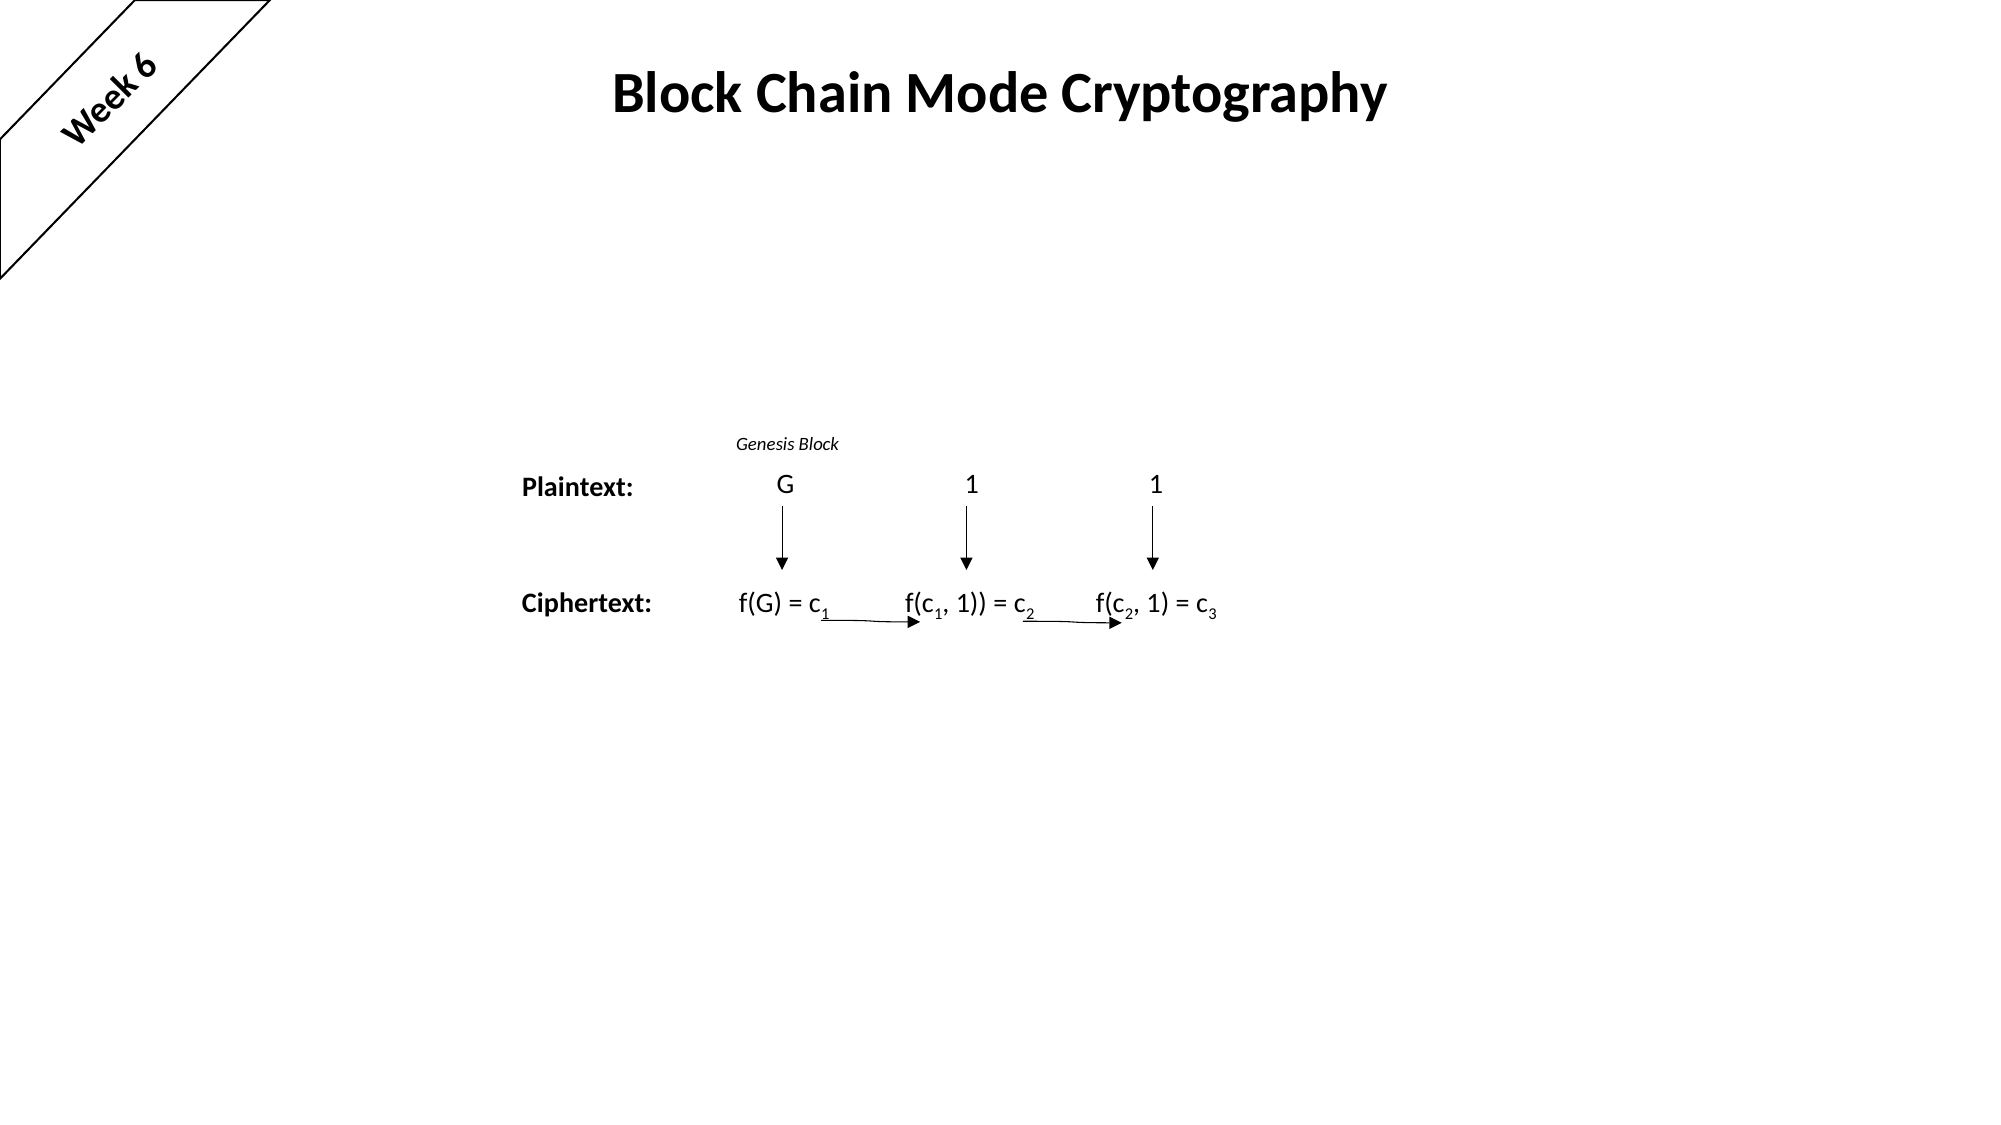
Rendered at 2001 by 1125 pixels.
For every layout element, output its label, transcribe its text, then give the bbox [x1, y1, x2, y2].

text_box 1 [1134, 458, 1179, 507]
text_box Genesis Block [721, 424, 854, 462]
text_box [0, 0, 272, 281]
text_box Plaintext: [507, 460, 649, 509]
text_box f(c1, 1)) = c2 [890, 577, 1050, 631]
text_box Week 6 [35, 25, 181, 171]
text_box G [761, 462, 810, 507]
text_box f(c2, 1) = c3 [1081, 577, 1232, 631]
text_box 1 [949, 458, 994, 507]
title Block Chain Mode Cryptography [324, 0, 1675, 188]
text_box f(G) = c1 [724, 577, 845, 631]
text_box Ciphertext: [507, 576, 668, 626]
